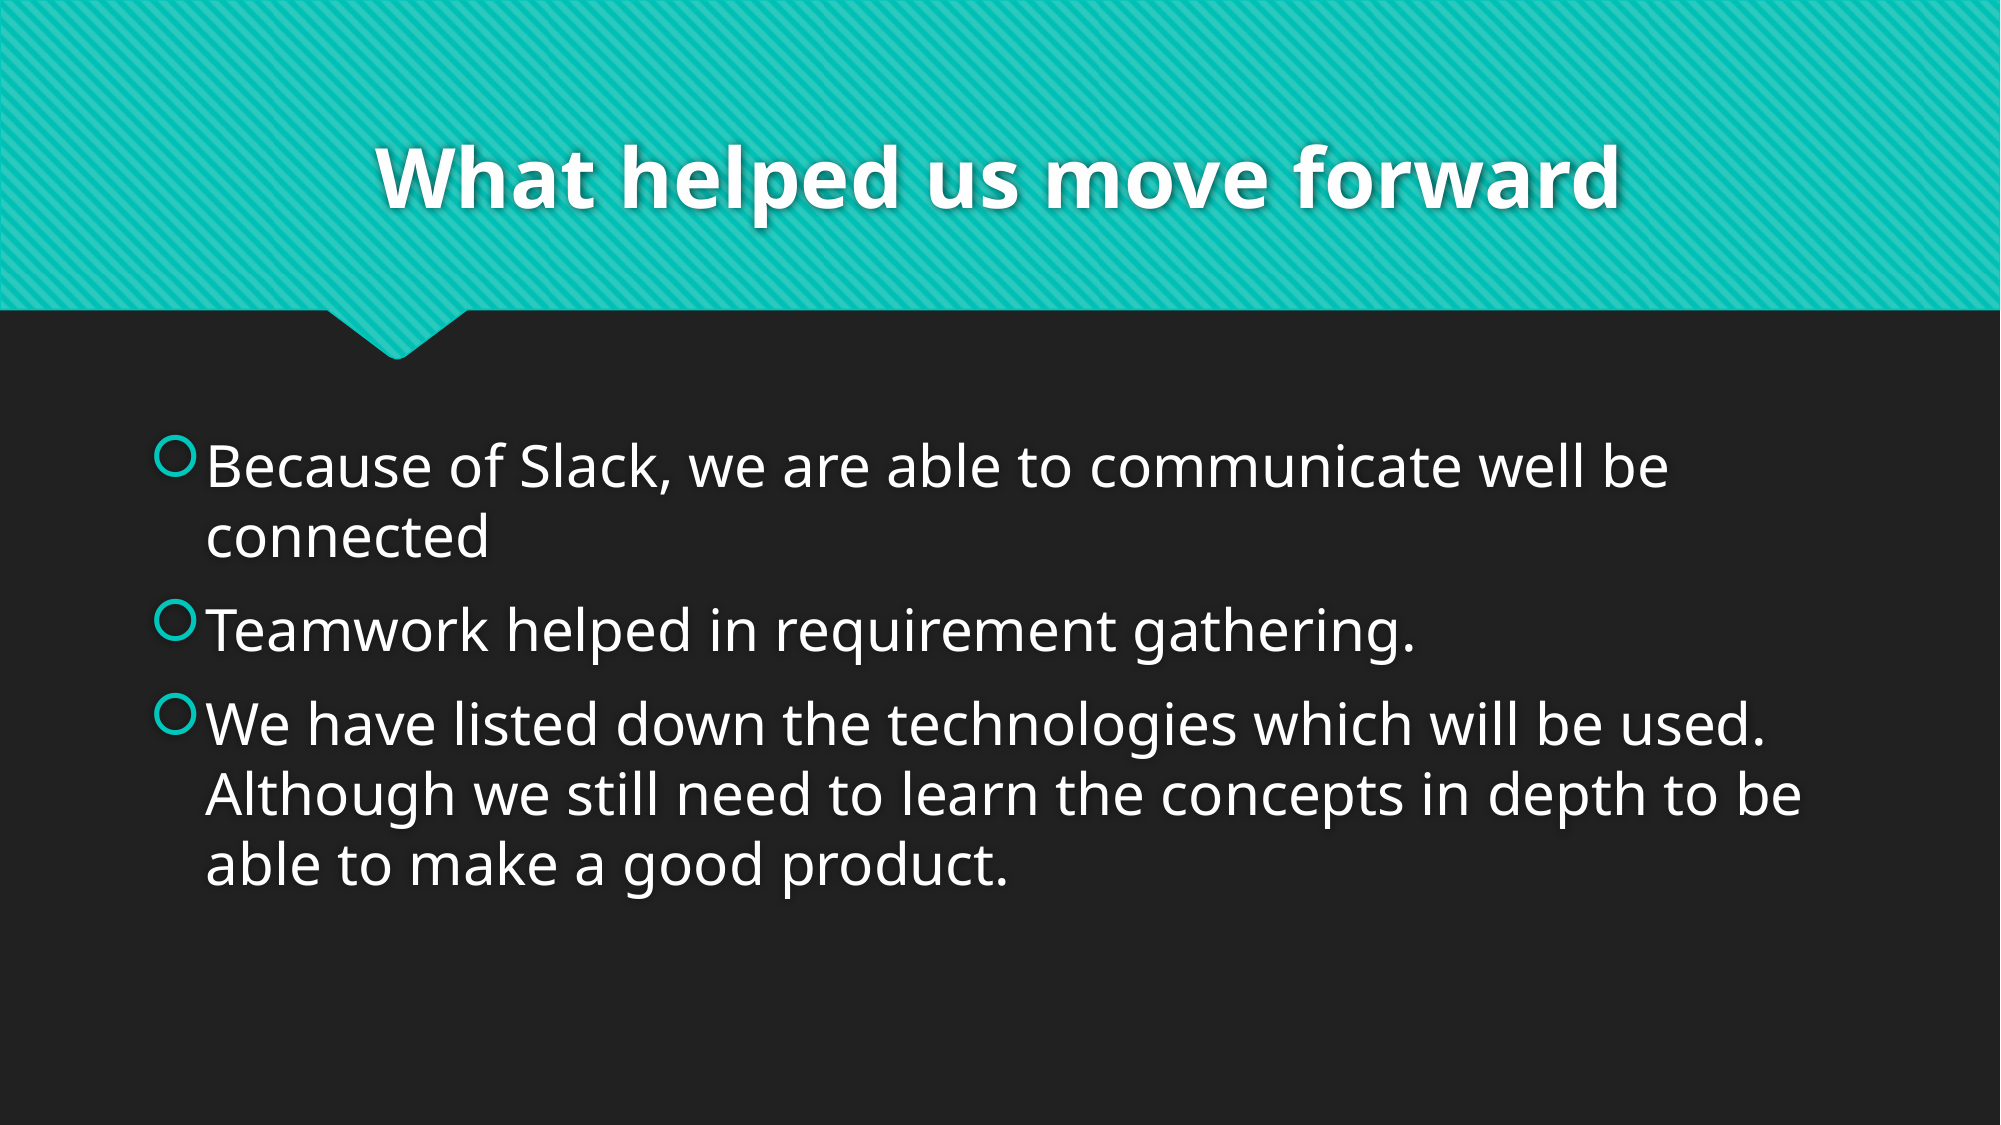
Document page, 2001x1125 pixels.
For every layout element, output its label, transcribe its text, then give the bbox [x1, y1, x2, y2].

list Because of Slack, we are able to communicate well be connected Teamwork helped in requirement gathering. We have listed down the technologies which will be used. Although we still need to learn the concepts in depth to be able to make a good product. [134, 364, 1866, 962]
title What helped us move forward [132, 73, 1868, 233]
